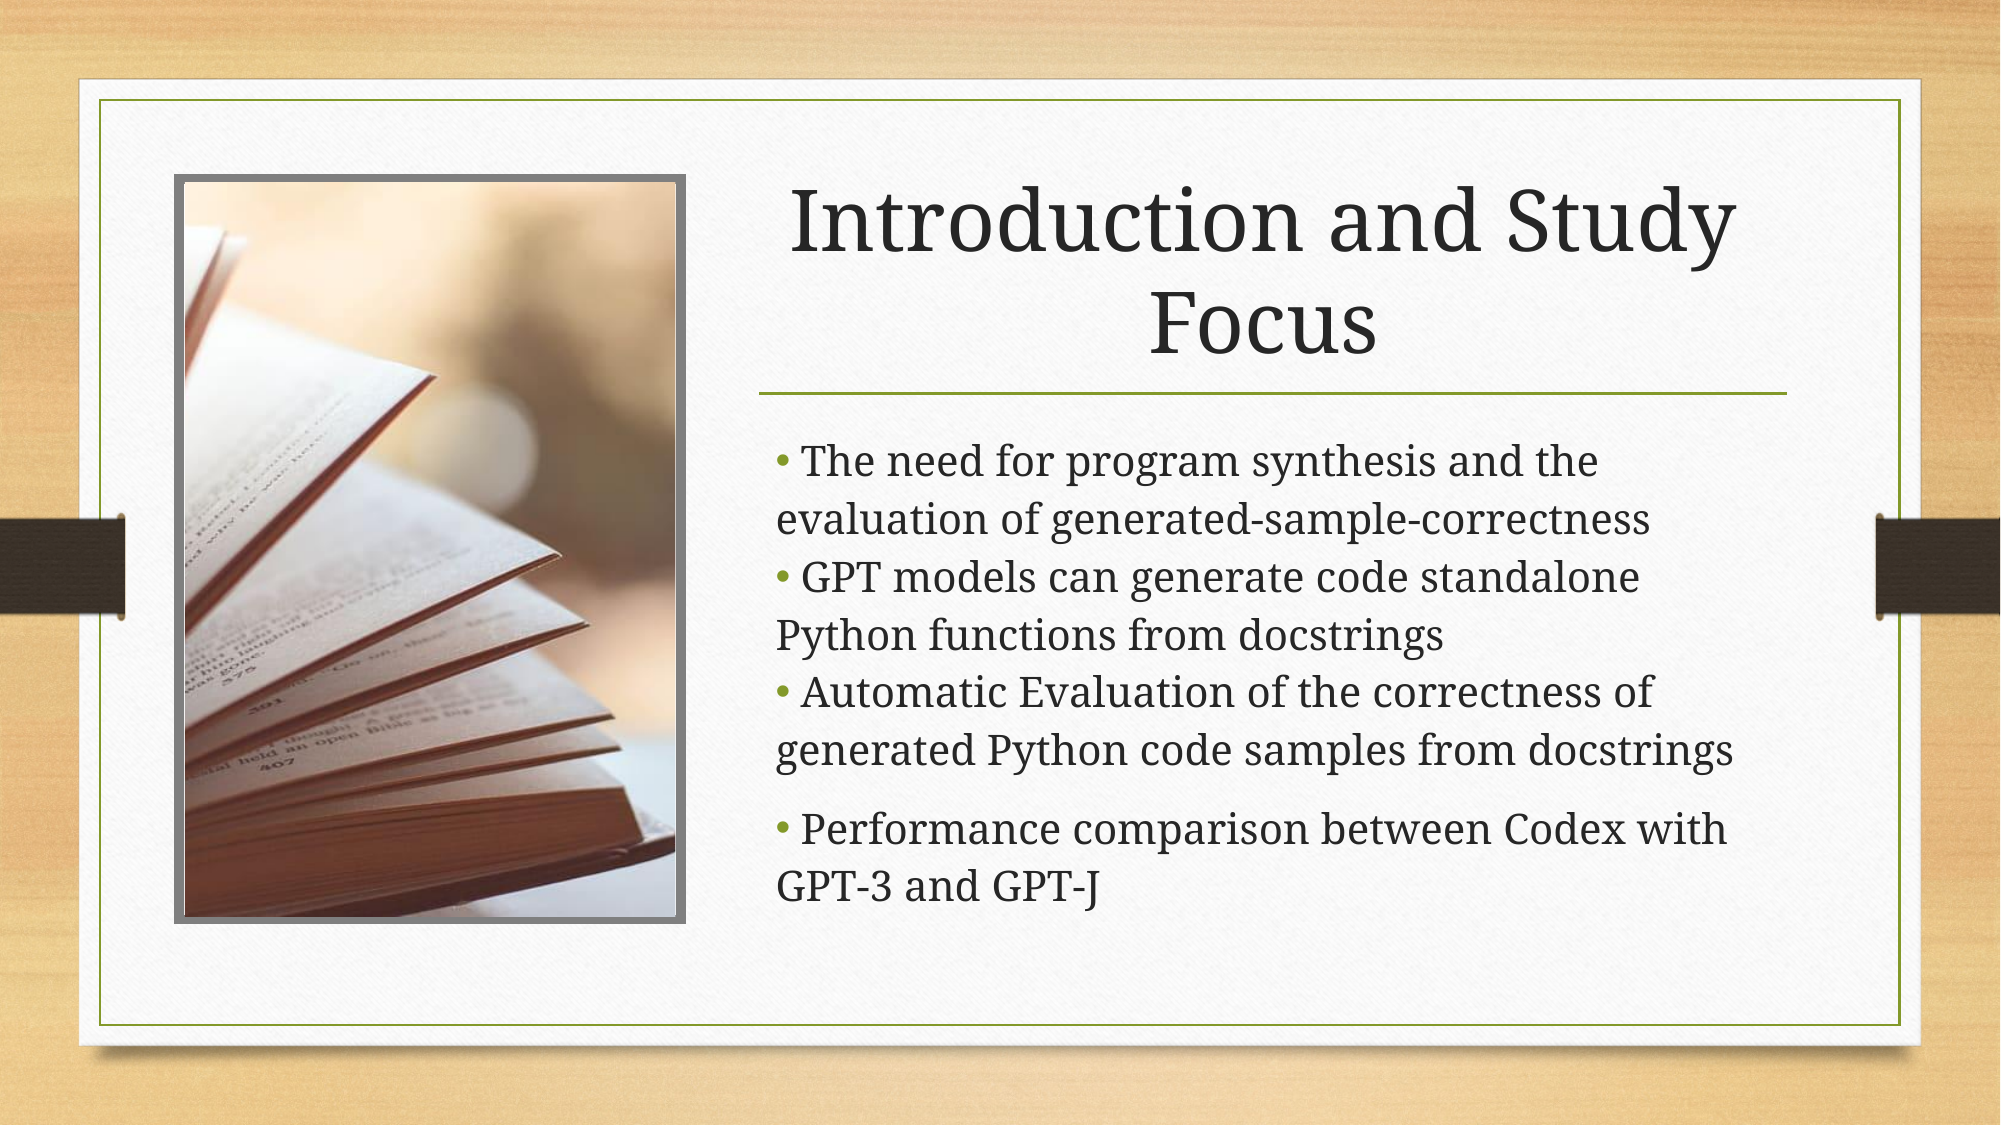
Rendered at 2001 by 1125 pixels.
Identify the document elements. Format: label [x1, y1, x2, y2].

text_box [0, 0, 2000, 1125]
picture [184, 182, 676, 917]
